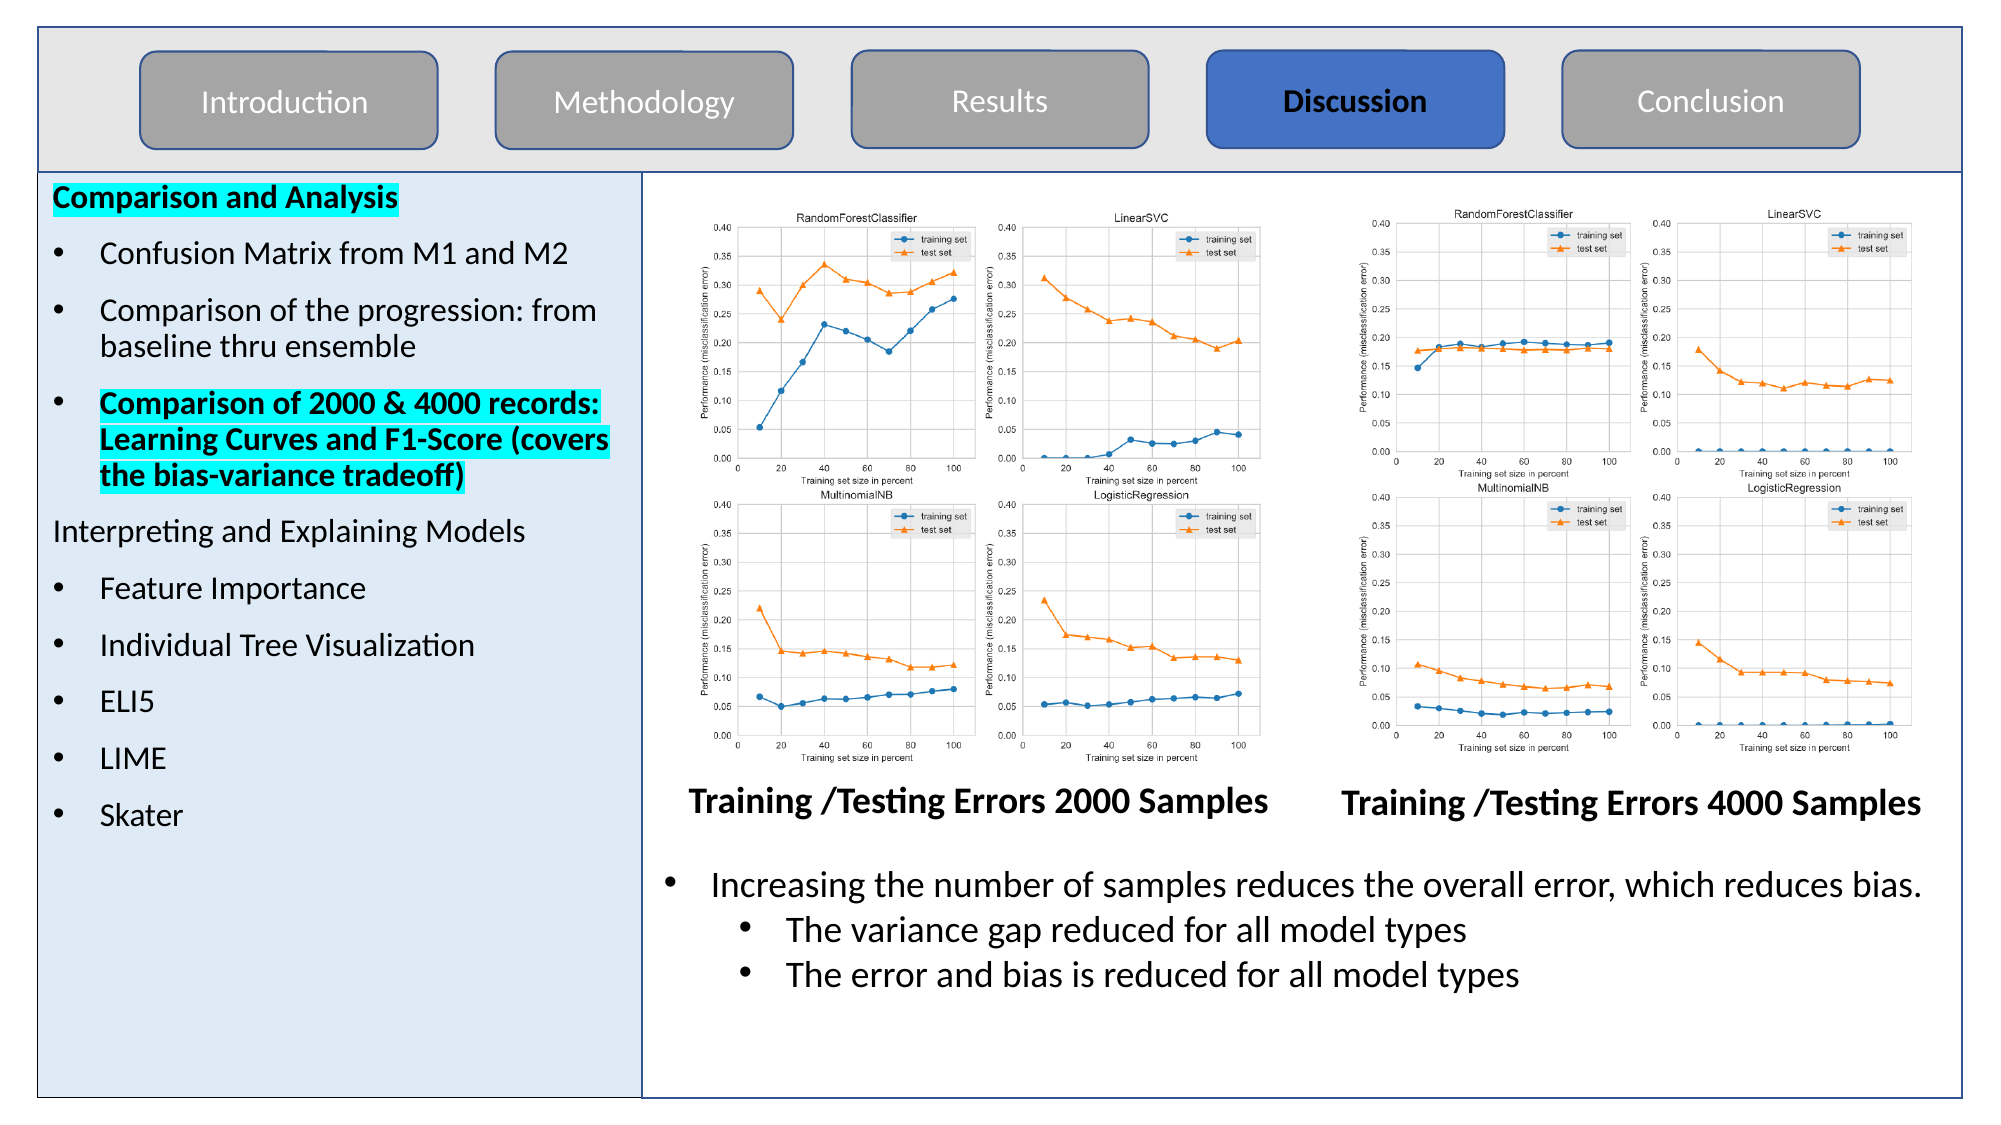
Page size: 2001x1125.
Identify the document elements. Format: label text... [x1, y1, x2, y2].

picture [693, 208, 1273, 771]
list Comparison and Analysis Confusion Matrix from M1 and M2 Comparison of the progression: from baseline thru ensemble Comparison of 2000 & 4000 records: Learning Curves and F1-Score (covers the bias-variance tradeoff) Interpreting and Explaining Models Feature Importance Individual Tree Visualization ELI5 LIME Skater [37, 173, 641, 1098]
text_box [641, 173, 1963, 1099]
picture [1352, 205, 1920, 760]
text_box Training /Testing Errors 4000 Samples [1324, 770, 1948, 831]
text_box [37, 27, 1963, 173]
text_box Training /Testing Errors 2000 Samples [671, 768, 1295, 829]
text_box Increasing the number of samples reduces the overall error, which reduces bias. The variance gap reduced for all model types The error and bias is reduced for all model types [649, 852, 1955, 1090]
